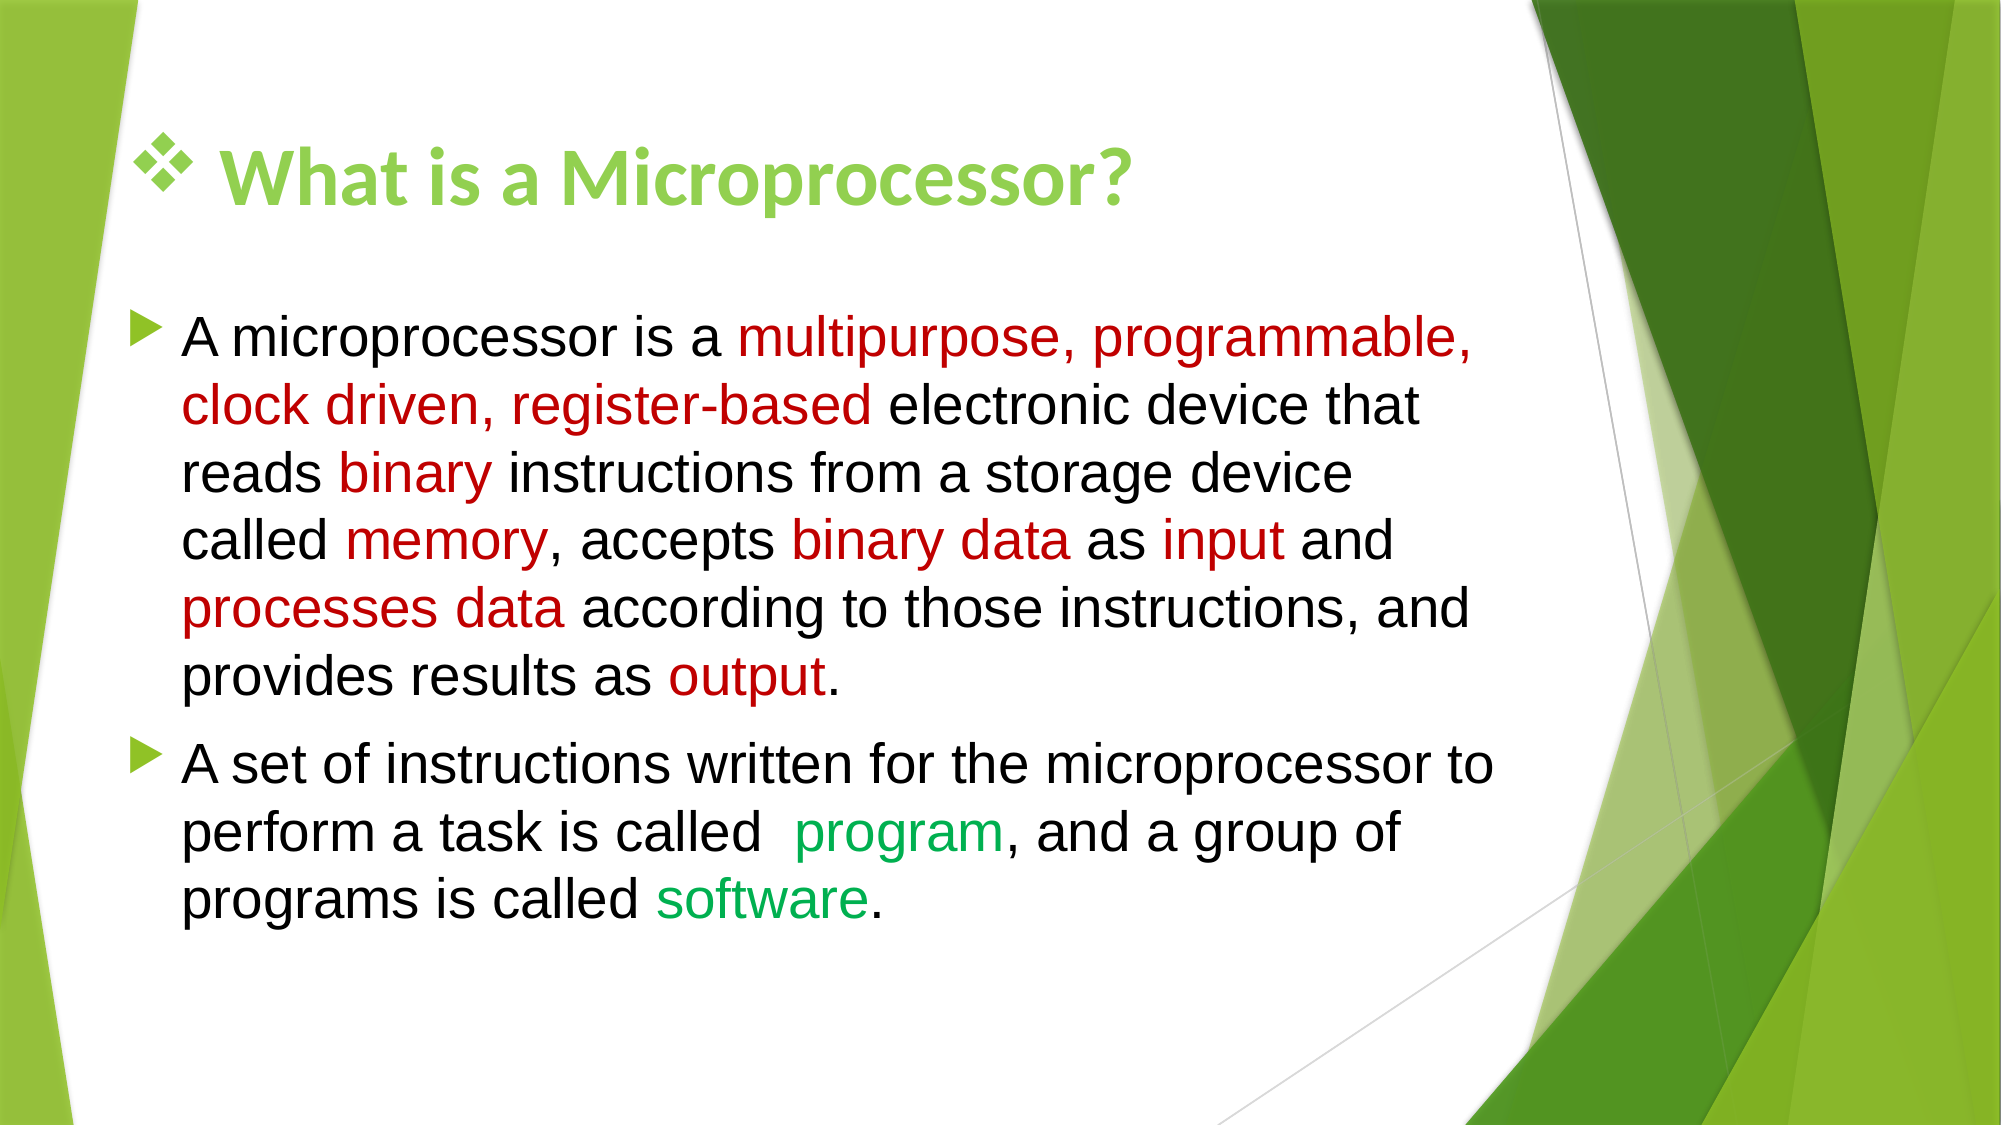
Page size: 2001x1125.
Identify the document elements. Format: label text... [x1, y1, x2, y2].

list A microprocessor is a multipurpose, programmable, clock driven, register-based electronic device that reads binary instructions from a storage device called memory, accepts binary data as input and processes data according to those instructions, and provides results as output. A set of instructions written for the microprocessor to perform a task is called program, and a group of programs is called software. [111, 292, 1522, 1060]
title What is a Microprocessor? [111, 99, 1522, 264]
